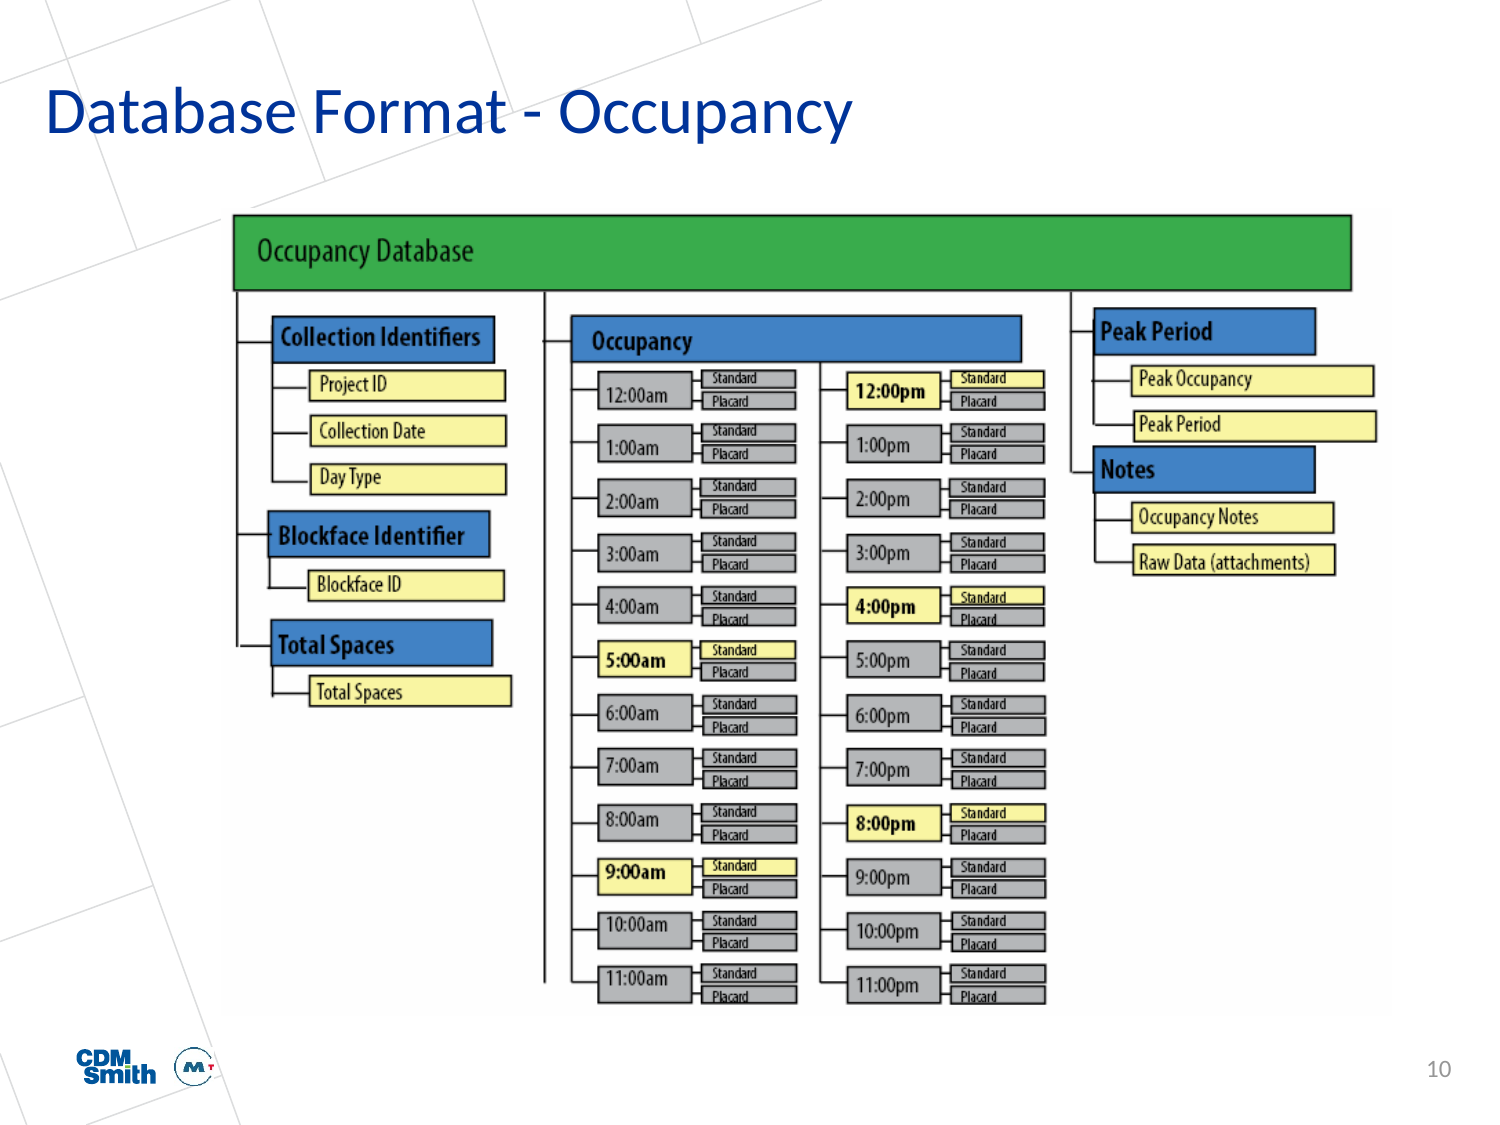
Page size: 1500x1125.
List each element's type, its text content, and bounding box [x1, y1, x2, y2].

slide_number 10 [1391, 1037, 1467, 1098]
picture [220, 208, 1393, 1016]
picture [174, 1047, 214, 1086]
text_box Database Format - Occupancy [30, 16, 1298, 197]
